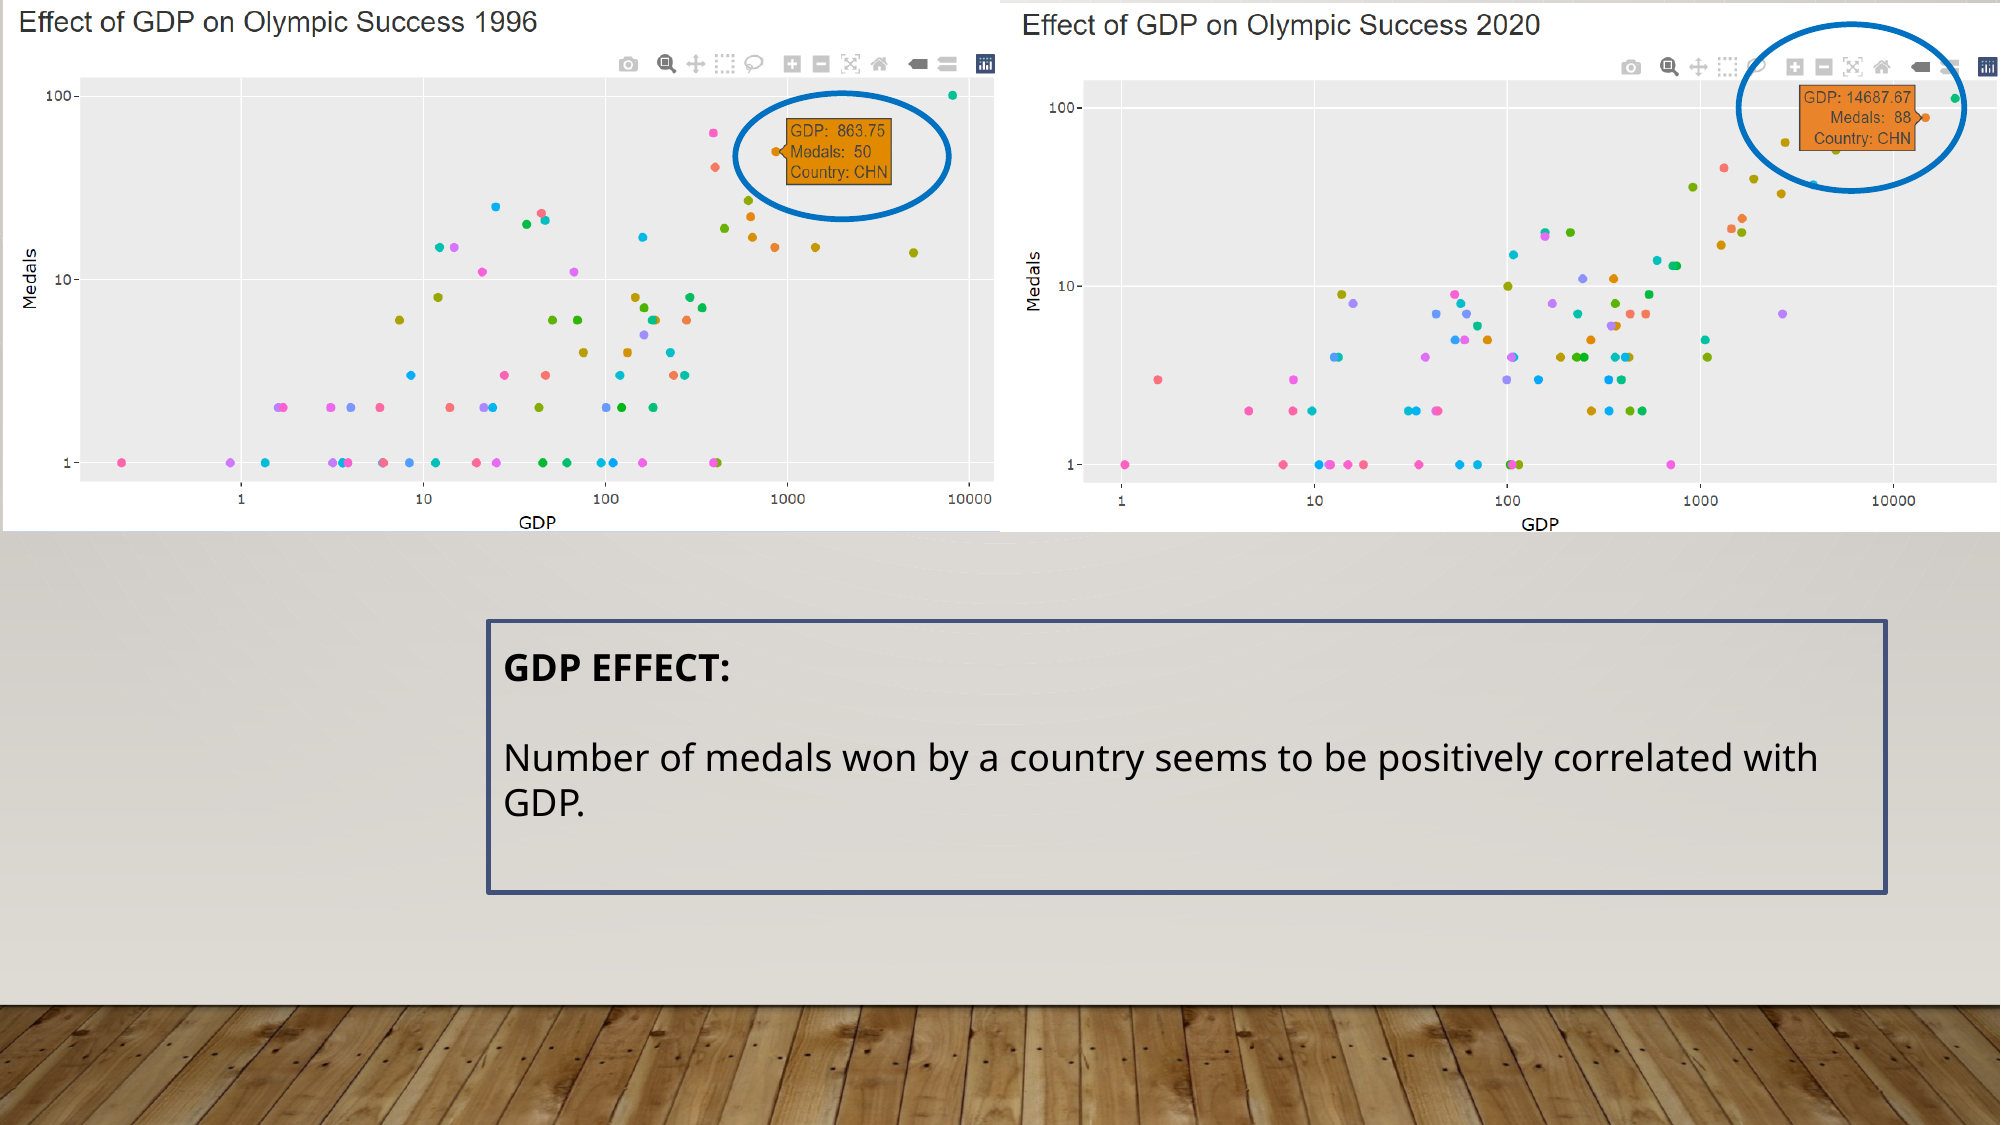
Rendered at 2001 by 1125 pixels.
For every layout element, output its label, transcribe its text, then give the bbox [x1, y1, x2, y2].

picture [0, 1005, 2000, 1125]
text_box GDP EFFECT: Number of medals won by a country seems to be positively correlated with GDP. [487, 620, 1887, 894]
picture [2, 0, 2000, 532]
